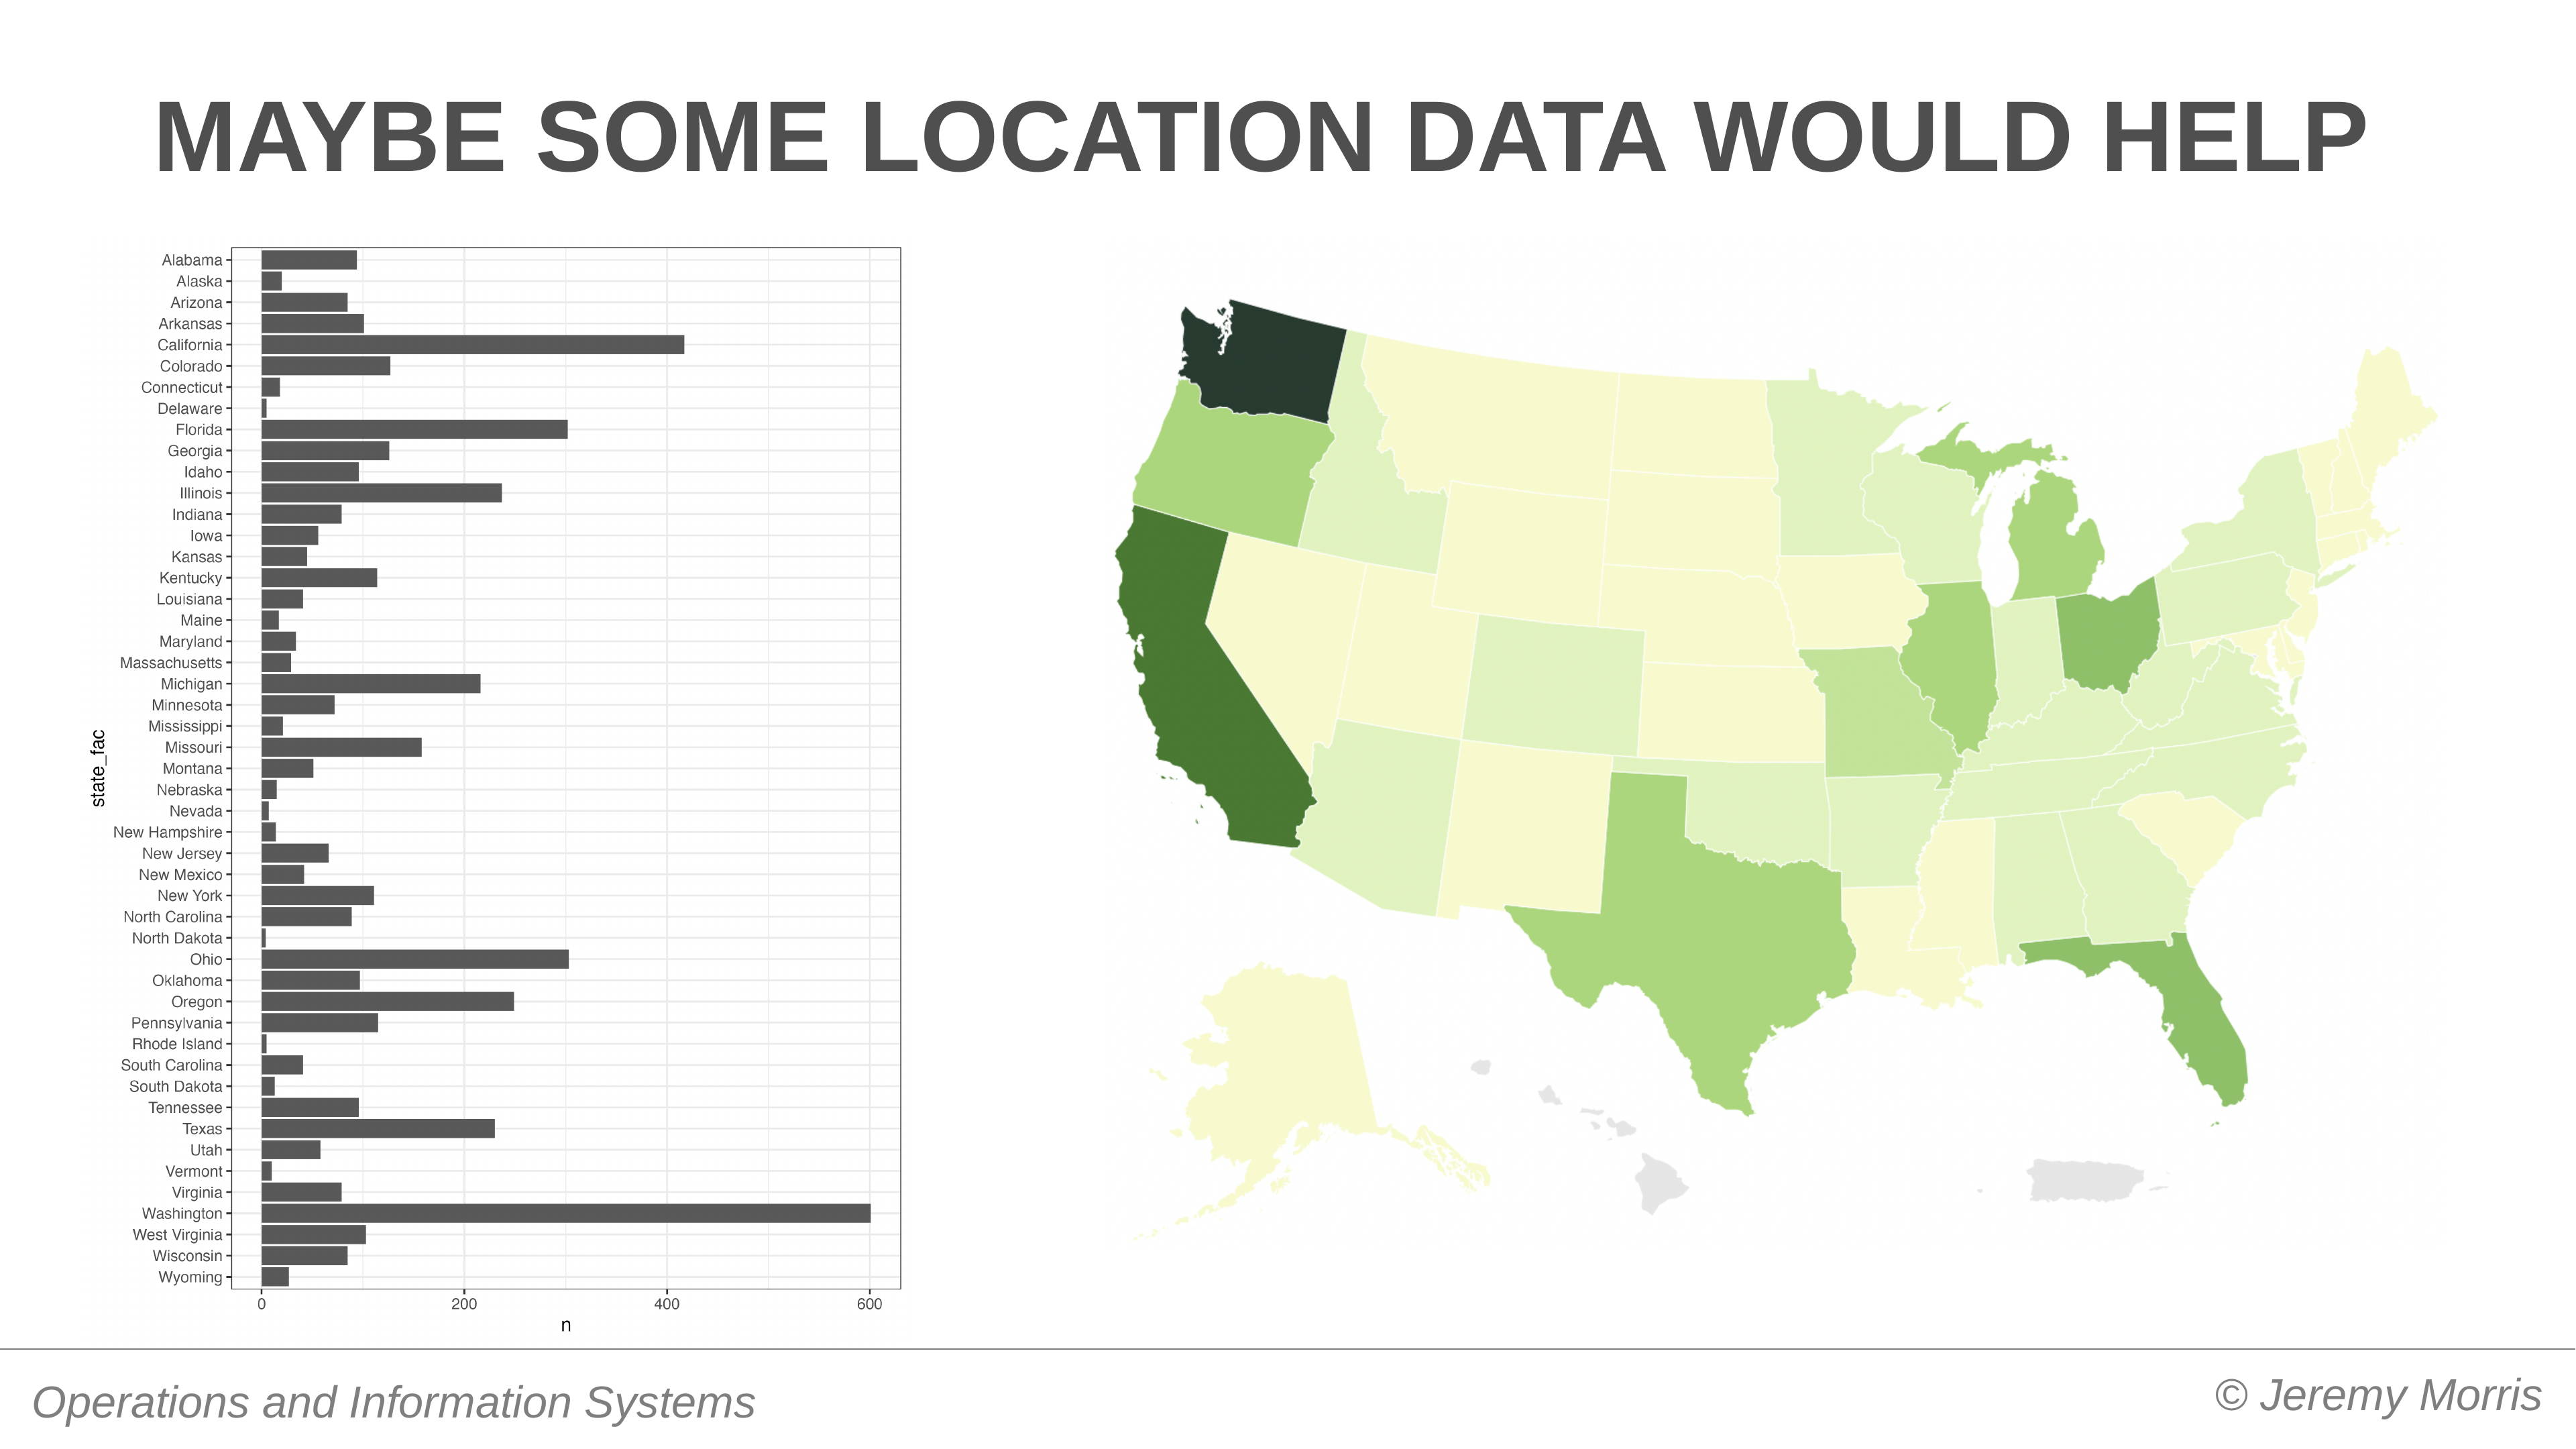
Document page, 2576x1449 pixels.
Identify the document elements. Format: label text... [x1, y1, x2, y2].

picture [80, 237, 911, 1346]
picture [1104, 238, 2447, 1251]
title Maybe some location data would help [128, 53, 2447, 204]
